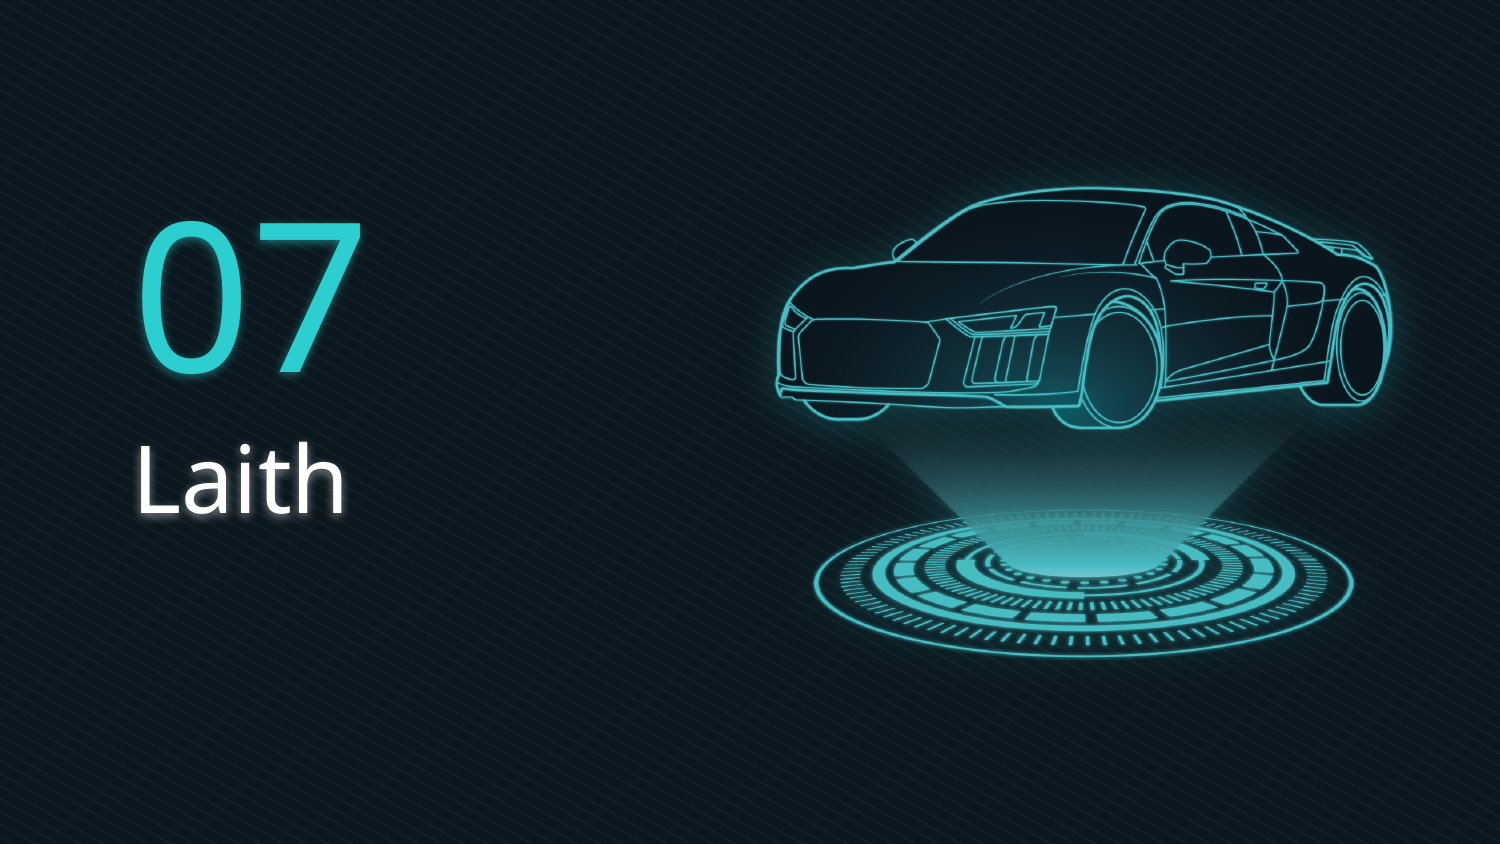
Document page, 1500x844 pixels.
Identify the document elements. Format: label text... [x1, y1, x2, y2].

picture [754, 168, 1413, 676]
title Laith [117, 404, 718, 640]
title 07 [117, 204, 448, 430]
